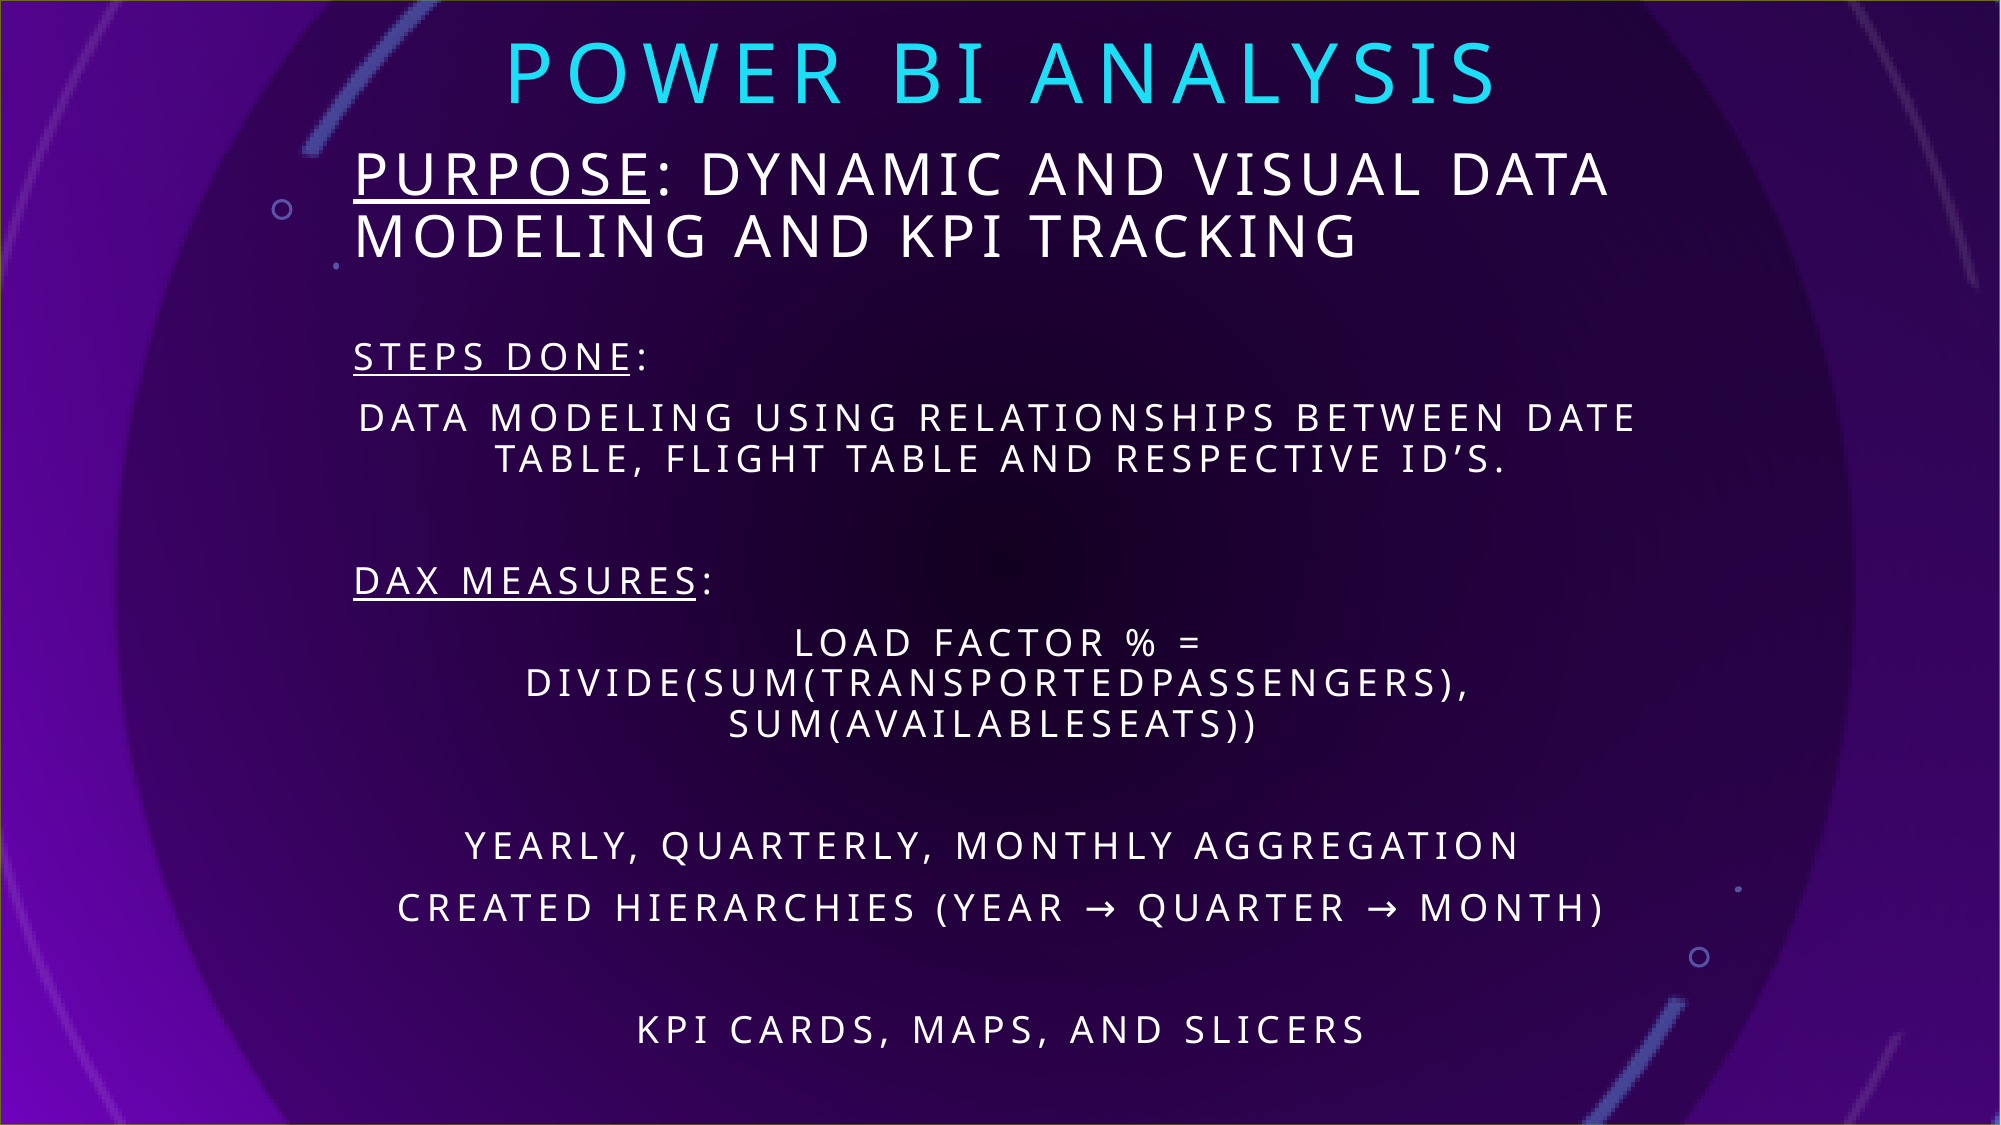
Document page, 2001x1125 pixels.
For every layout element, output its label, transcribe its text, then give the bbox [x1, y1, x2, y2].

title Power BI Analysis [409, 24, 1591, 130]
text_box Steps Done: Data Modeling using relationships between Date Table, Flight Table AND RESPECTIVE ID’S. DAX Measures: Load Factor % = DIVIDE(SUM(TransportedPassengers), SUM(AvailableSeats)) Yearly, Quarterly, Monthly aggregation Created Hierarchies (Year → Quarter → Month) KPI Cards, Maps, and Slicers [338, 330, 1662, 1096]
picture [0, 0, 2000, 1125]
subtitle Purpose: Dynamic and visual data modeling and KPI tracking [338, 137, 1662, 298]
